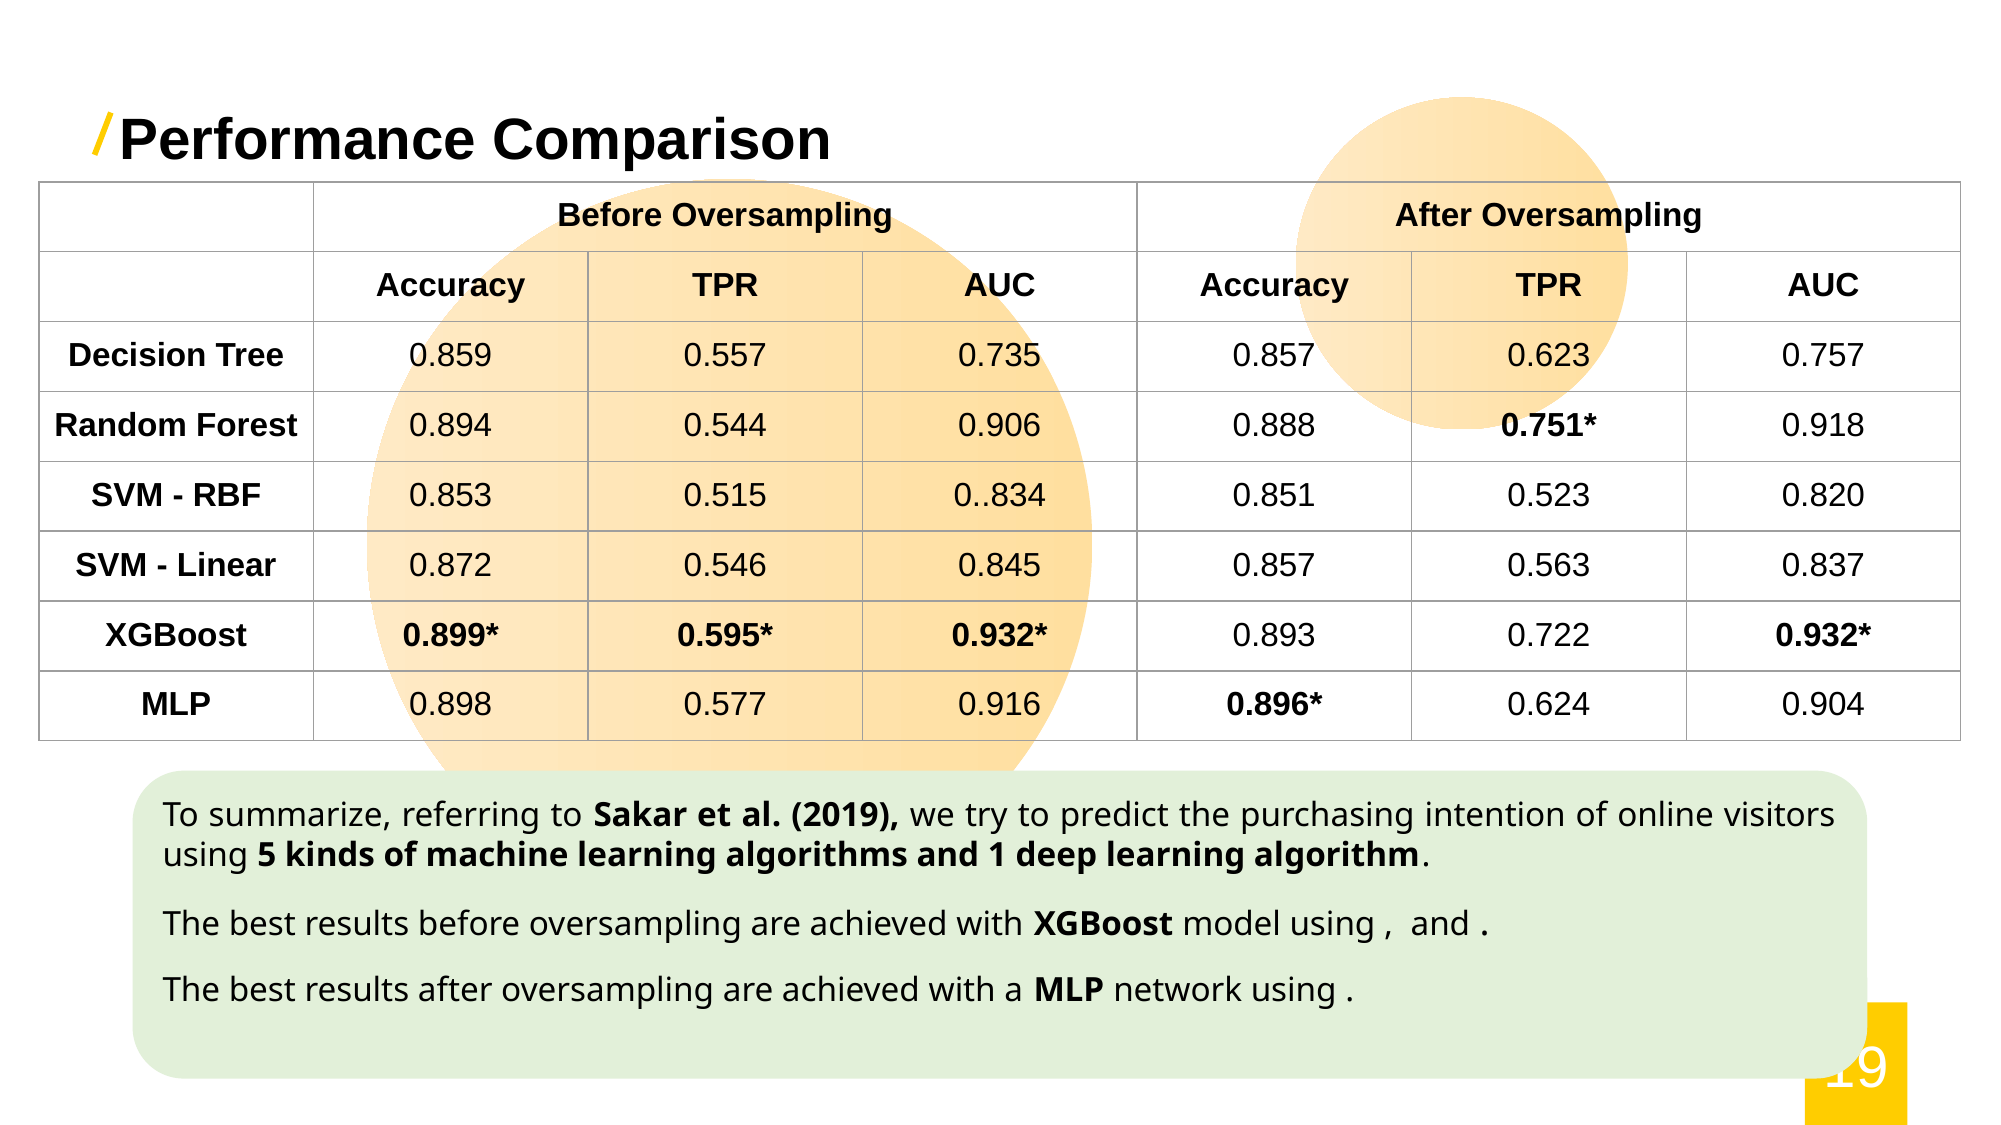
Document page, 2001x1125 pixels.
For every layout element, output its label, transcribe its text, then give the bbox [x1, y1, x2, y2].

table_header [40, 183, 313, 251]
table_cell TPR [589, 252, 862, 321]
table_cell MLP [40, 672, 313, 740]
table_cell 0.546 [589, 532, 862, 600]
table_cell 0.853 [314, 462, 587, 530]
table_cell 0.623 [1412, 322, 1686, 391]
table_cell AUC [1687, 252, 1960, 321]
table_cell 0.845 [863, 532, 1136, 600]
table_cell 0.851 [1138, 462, 1411, 530]
table_cell 0.898 [314, 672, 587, 740]
table_cell 0.932* [1687, 602, 1960, 670]
table_cell 0.904 [1687, 672, 1960, 740]
table_cell Accuracy [1138, 252, 1411, 321]
table_cell 0.820 [1687, 462, 1960, 530]
table_header Before Oversampling [314, 183, 1136, 251]
table_cell 0.857 [1138, 532, 1411, 600]
table_cell 0.888 [1138, 392, 1411, 461]
table_cell 0.872 [314, 532, 587, 600]
table_cell 0.557 [589, 322, 862, 391]
text_box [424, 741, 1035, 770]
table_cell 0..834 [863, 462, 1136, 530]
text_box [1317, 97, 1607, 181]
table_cell 0.918 [1687, 392, 1960, 461]
table_cell 0.894 [314, 392, 587, 461]
table_cell SVM - Linear [40, 532, 313, 600]
table_cell 0.899* [314, 602, 587, 670]
table_cell 0.735 [863, 322, 1136, 391]
table_cell 0.906 [863, 392, 1136, 461]
table_cell SVM - RBF [40, 462, 313, 530]
table_cell 0.857 [1138, 322, 1411, 391]
table_cell 0.757 [1687, 322, 1960, 391]
table_cell [40, 252, 313, 321]
table_cell Random Forest [40, 392, 313, 461]
table_cell 0.837 [1687, 532, 1960, 600]
table_cell 0.932* [863, 602, 1136, 670]
table_cell 0.893 [1138, 602, 1411, 670]
table_cell 0.751* [1412, 392, 1686, 461]
text_box Performance Comparison [104, 93, 971, 179]
table_cell 0.624 [1412, 672, 1686, 740]
table_cell 0.859 [314, 322, 587, 391]
table_cell TPR [1412, 252, 1686, 321]
table_cell 0.523 [1412, 462, 1686, 530]
table_header After Oversampling [1138, 183, 1960, 251]
table_cell XGBoost [40, 602, 313, 670]
table_cell 0.563 [1412, 532, 1686, 600]
table_cell Decision Tree [40, 322, 313, 391]
table_cell 0.515 [589, 462, 862, 530]
table_cell 0.722 [1412, 602, 1686, 670]
table_cell 0.916 [863, 672, 1136, 740]
table_cell 0.595* [589, 602, 862, 670]
table_cell AUC [863, 252, 1136, 321]
text_box 19 [1804, 1002, 1908, 1125]
table_cell 0.544 [589, 392, 862, 461]
table_cell 0.896* [1138, 672, 1411, 740]
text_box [94, 112, 112, 156]
table_cell Accuracy [314, 252, 587, 321]
table_cell 0.577 [589, 672, 862, 740]
